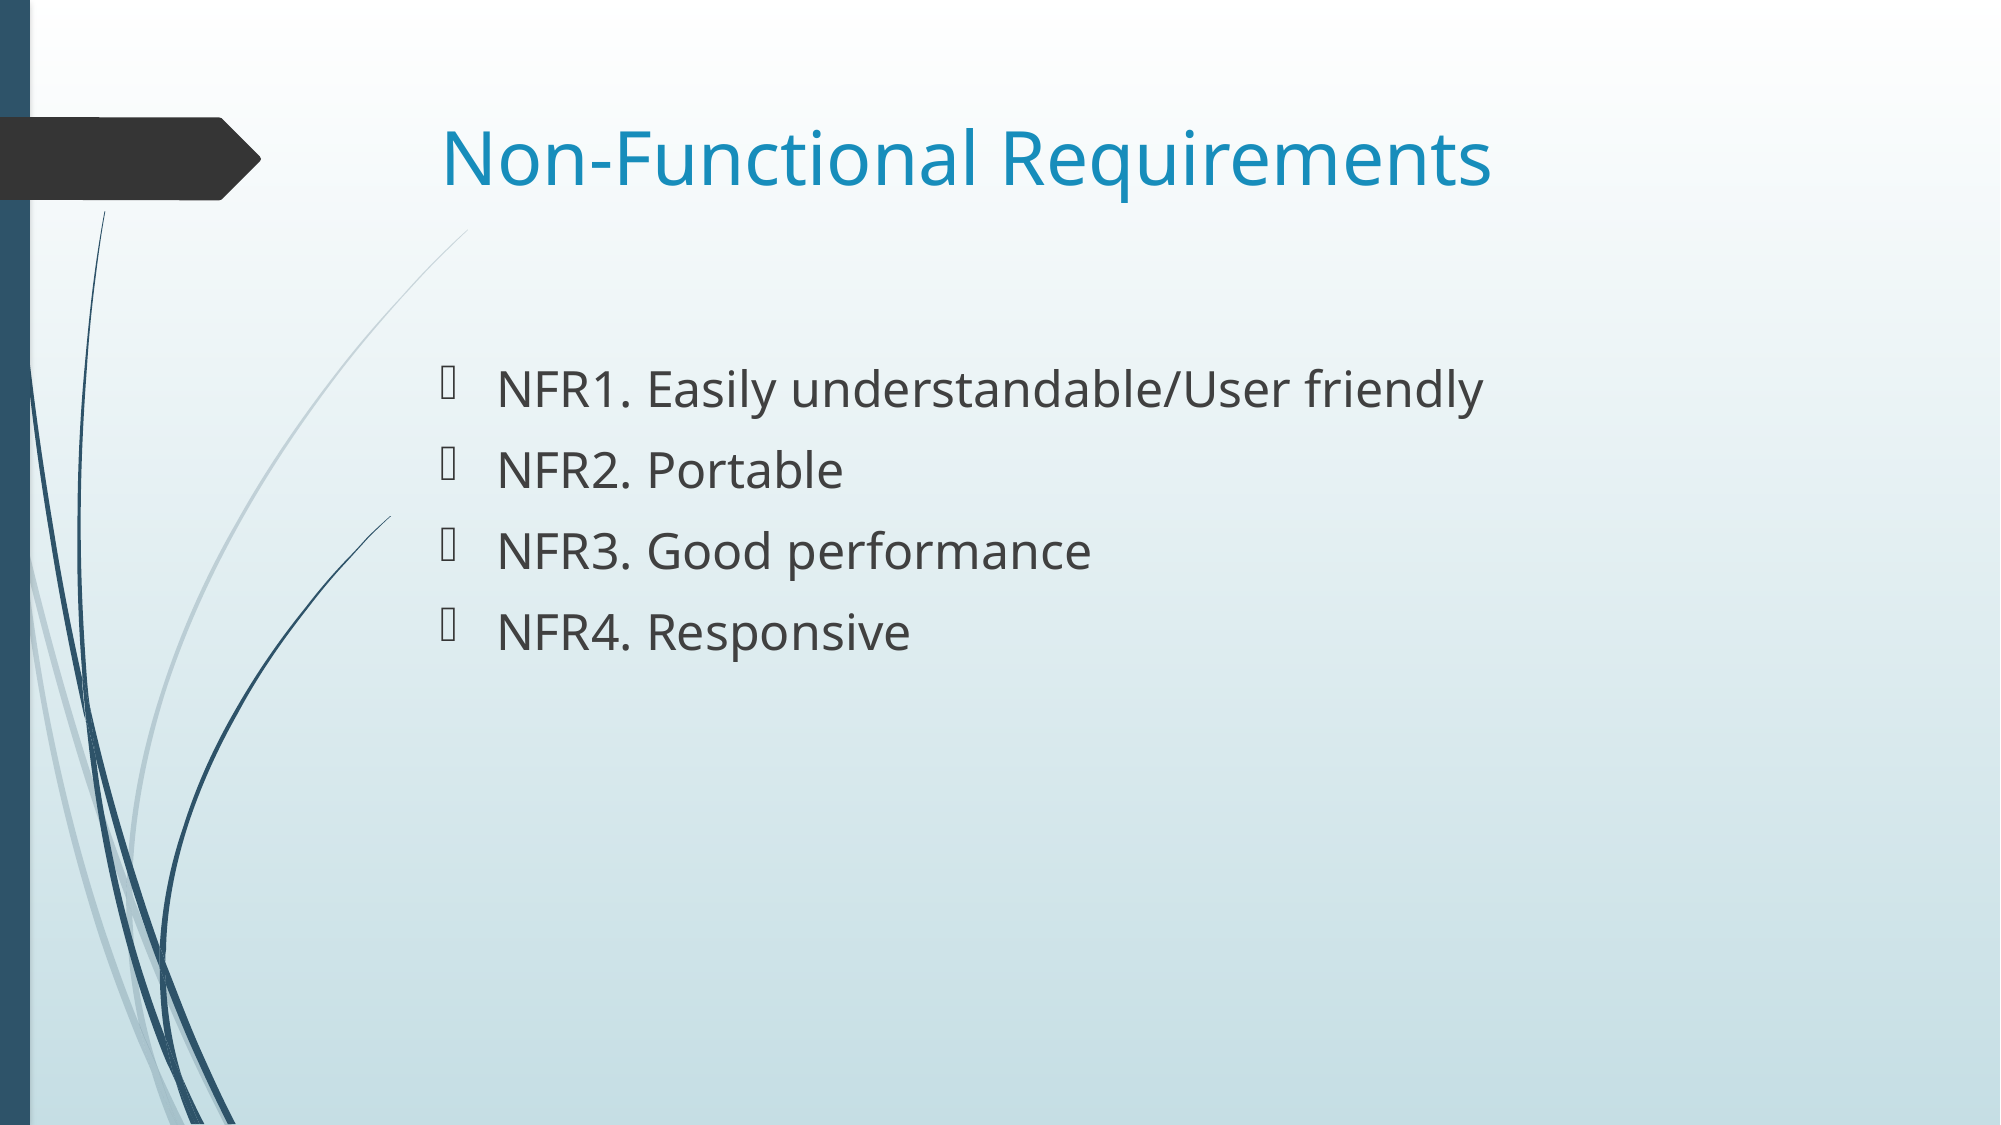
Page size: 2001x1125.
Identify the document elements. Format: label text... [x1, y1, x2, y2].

list NFR1. Easily understandable/User friendly NFR2. Portable NFR3. Good performance NFR4. Responsive [424, 350, 1888, 970]
title Non-Functional Requirements [425, 102, 1888, 313]
